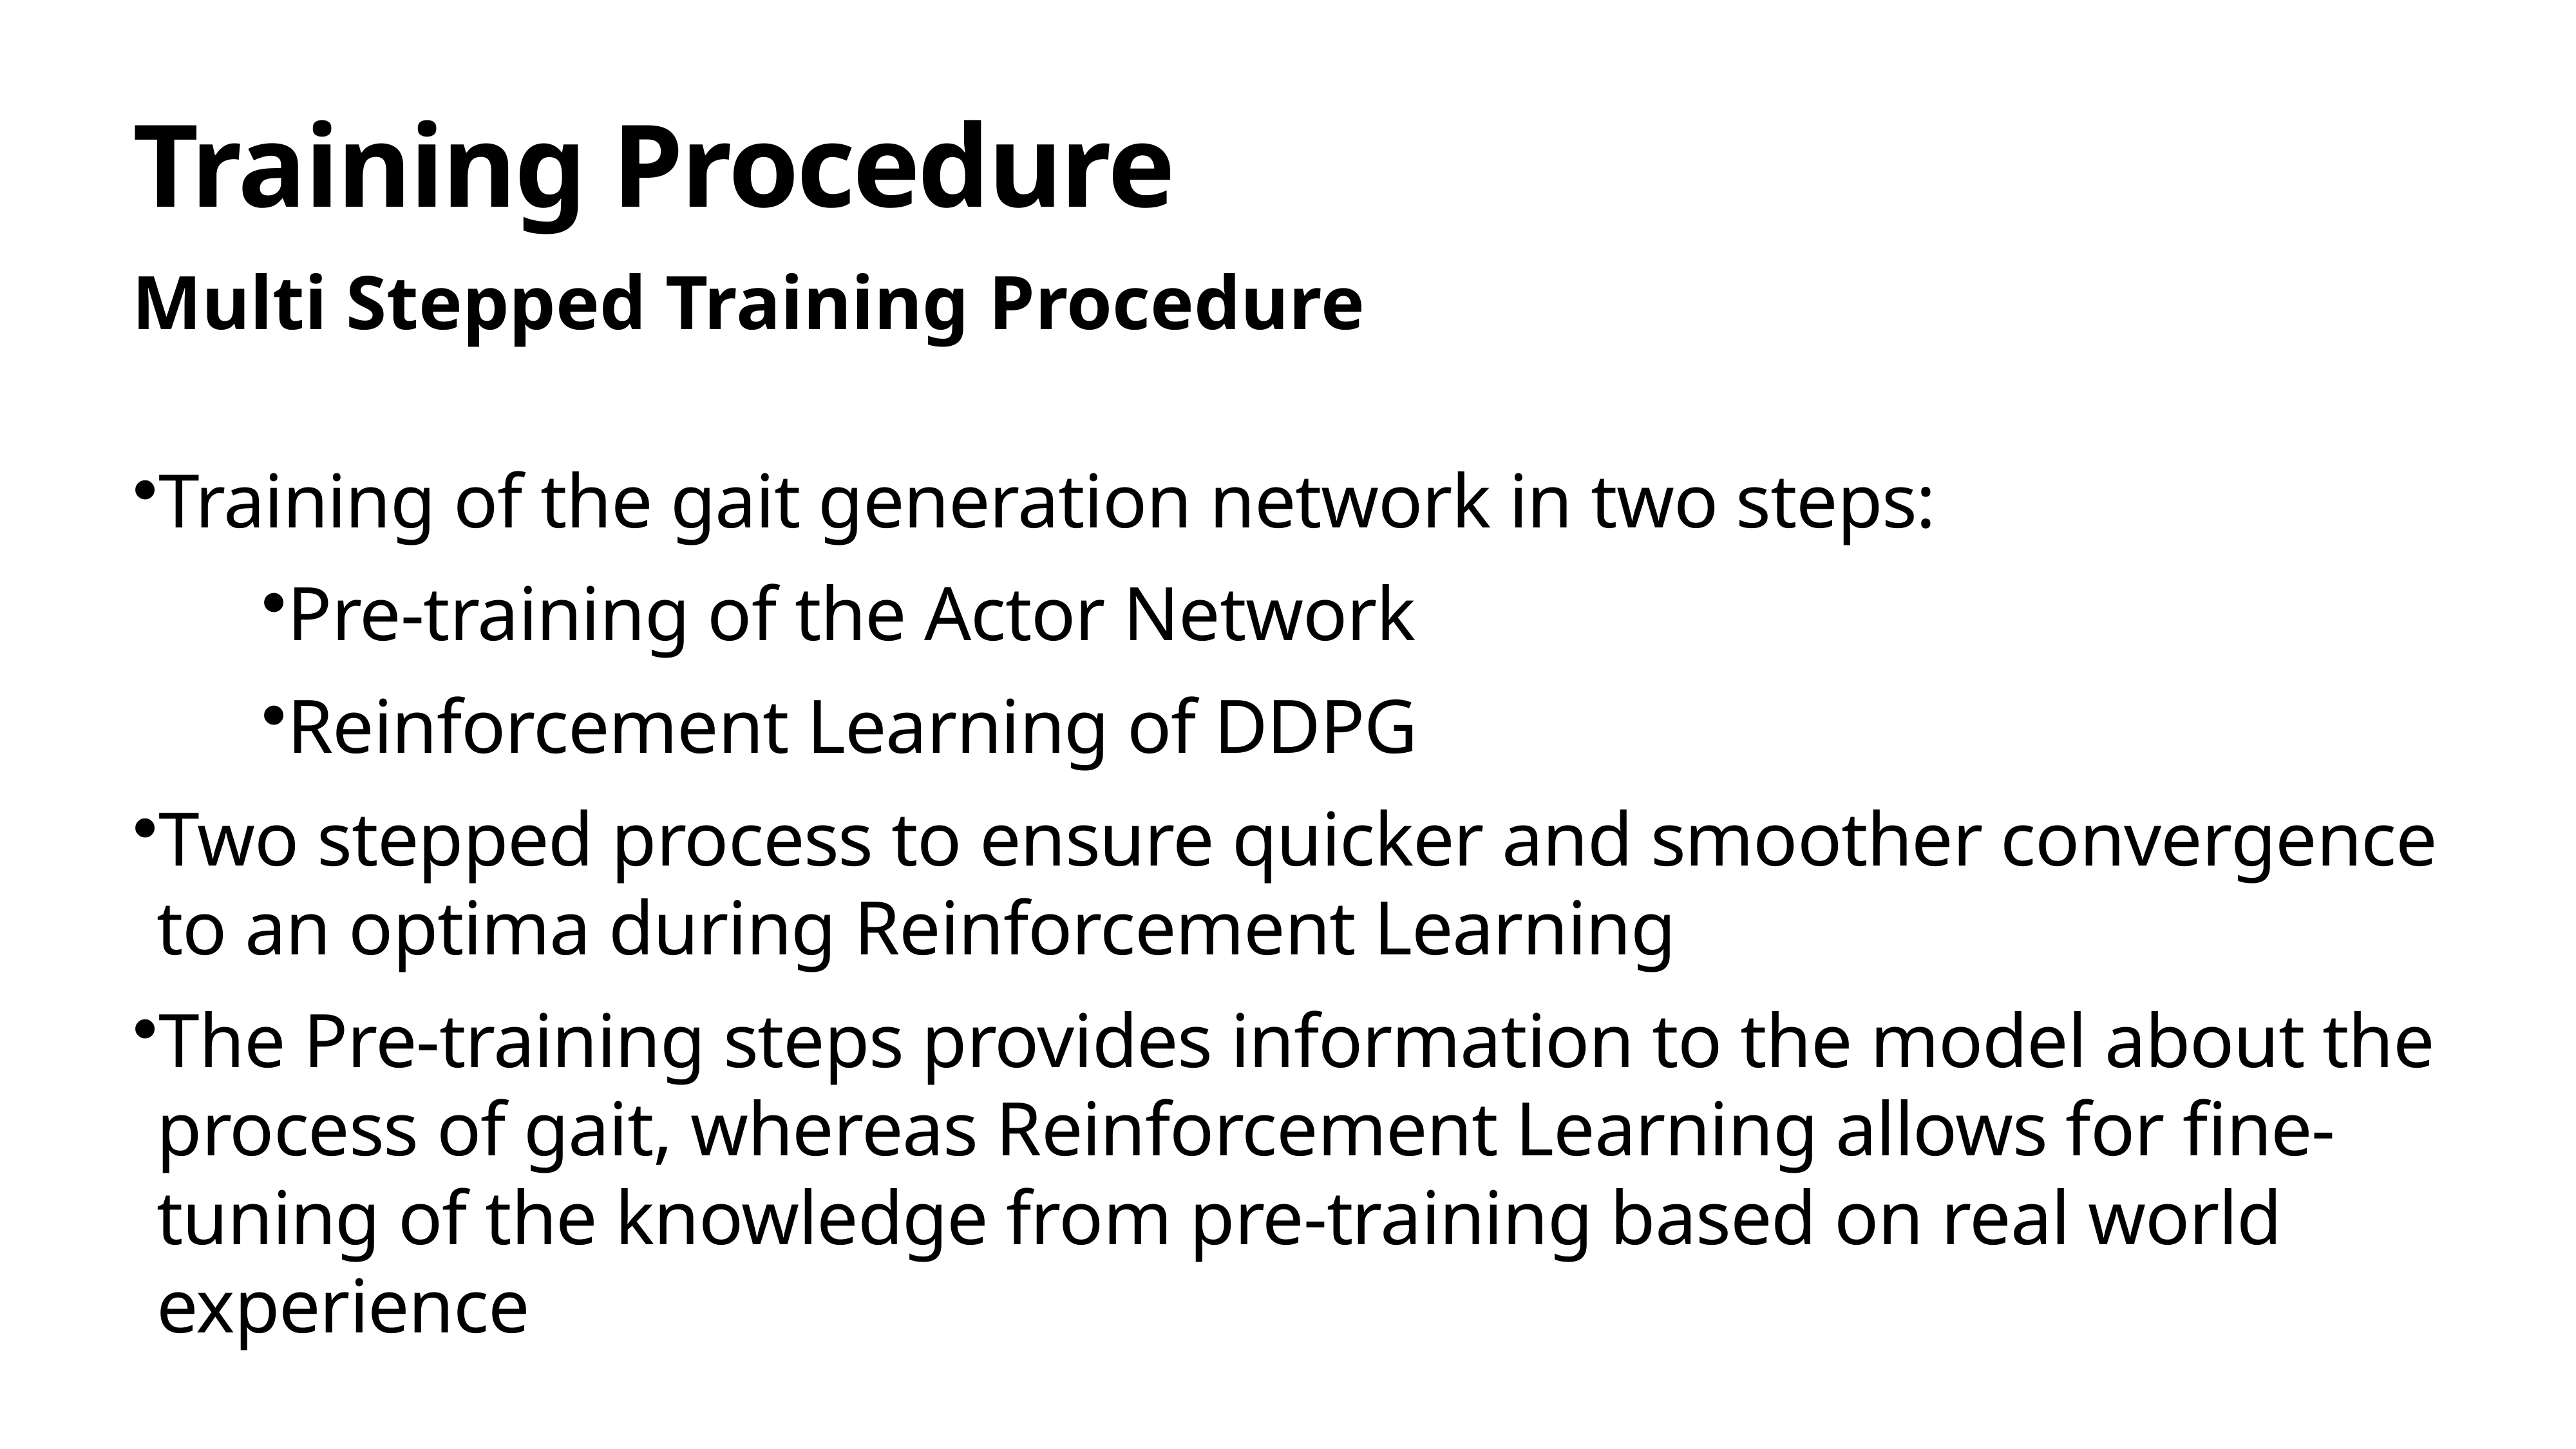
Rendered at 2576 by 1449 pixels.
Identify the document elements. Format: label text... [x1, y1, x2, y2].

list Training of the gait generation network in two steps: Pre-training of the Actor Network Reinforcement Learning of DDPG Two stepped process to ensure quicker and smoother convergence to an optima during Reinforcement Learning The Pre-training steps provides information to the model about the process of gait, whereas Reinforcement Learning allows for fine-tuning of the knowledge from pre-training based on real world experience [127, 448, 2449, 1321]
title Training Procedure [127, 113, 2449, 250]
list Multi Stepped Training Procedure [127, 250, 2449, 350]
